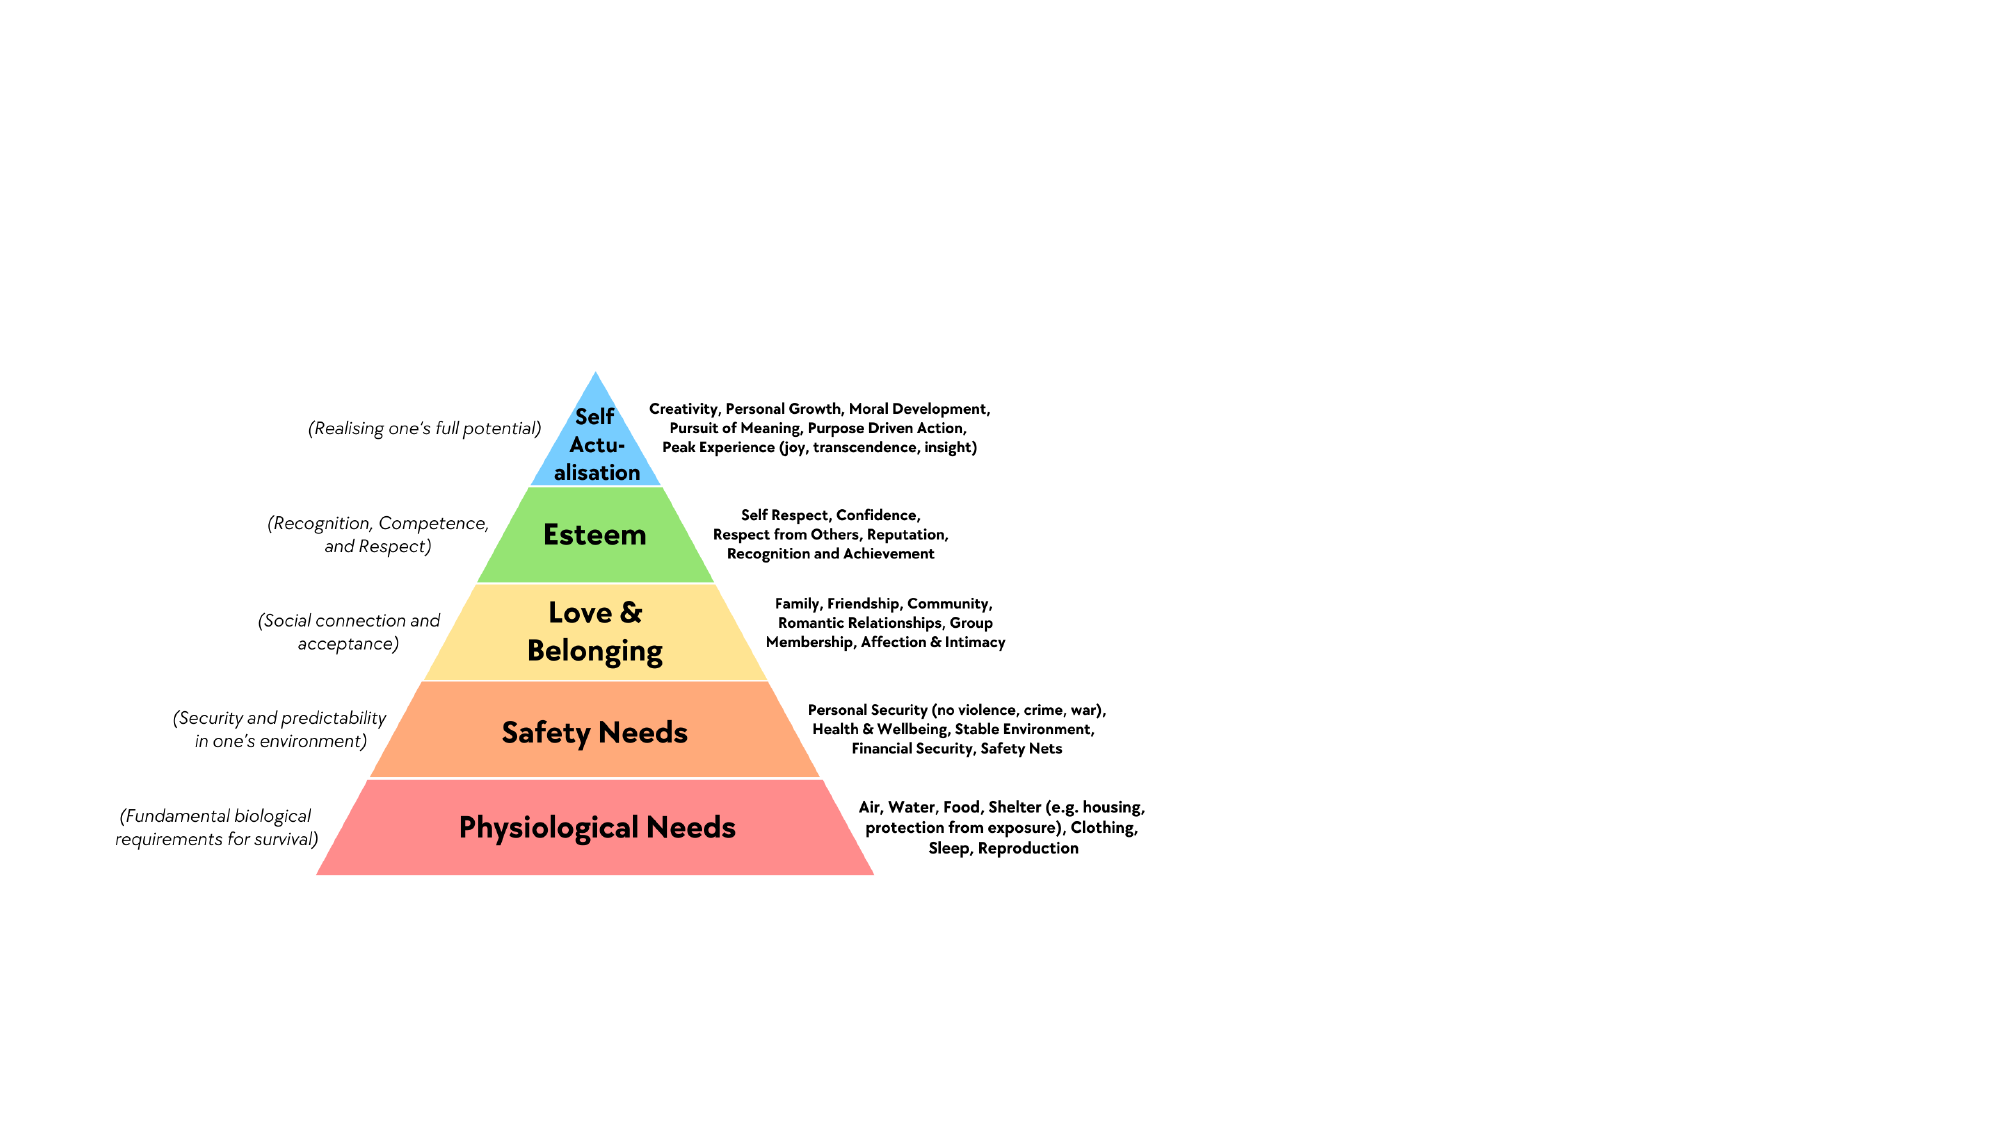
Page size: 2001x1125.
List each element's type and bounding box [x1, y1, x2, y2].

picture [28, 276, 1259, 969]
